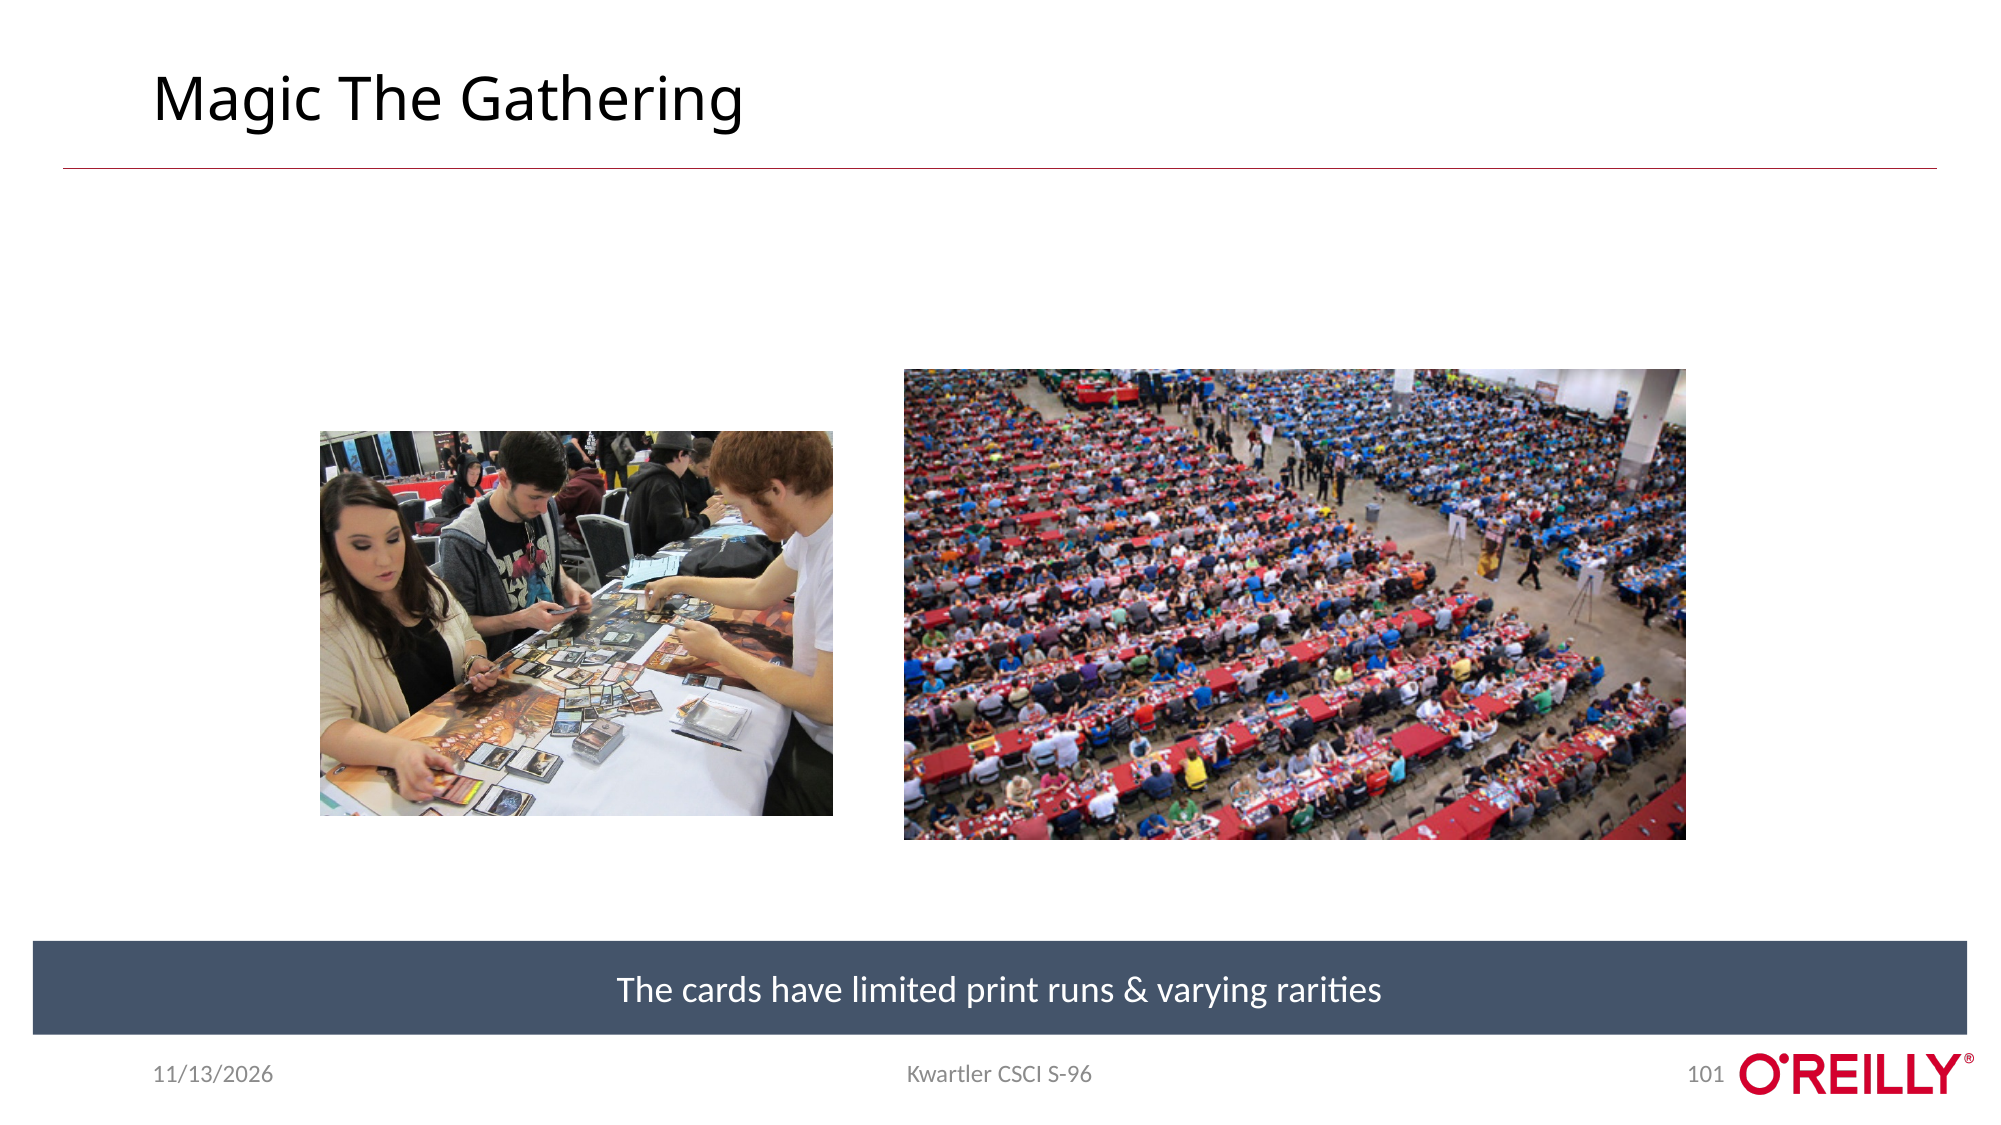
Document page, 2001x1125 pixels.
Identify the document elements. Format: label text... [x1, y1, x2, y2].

footer Kwartler CSCI S-96 [662, 1042, 1338, 1103]
picture [1741, 1050, 1975, 1096]
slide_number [137, 1042, 588, 1103]
text_box The cards have limited print runs & varying rarities [32, 940, 1968, 1036]
text_box 101 [1412, 1042, 1741, 1103]
picture [320, 431, 833, 816]
picture [904, 369, 1686, 840]
title Magic The Gathering [137, 59, 1863, 142]
